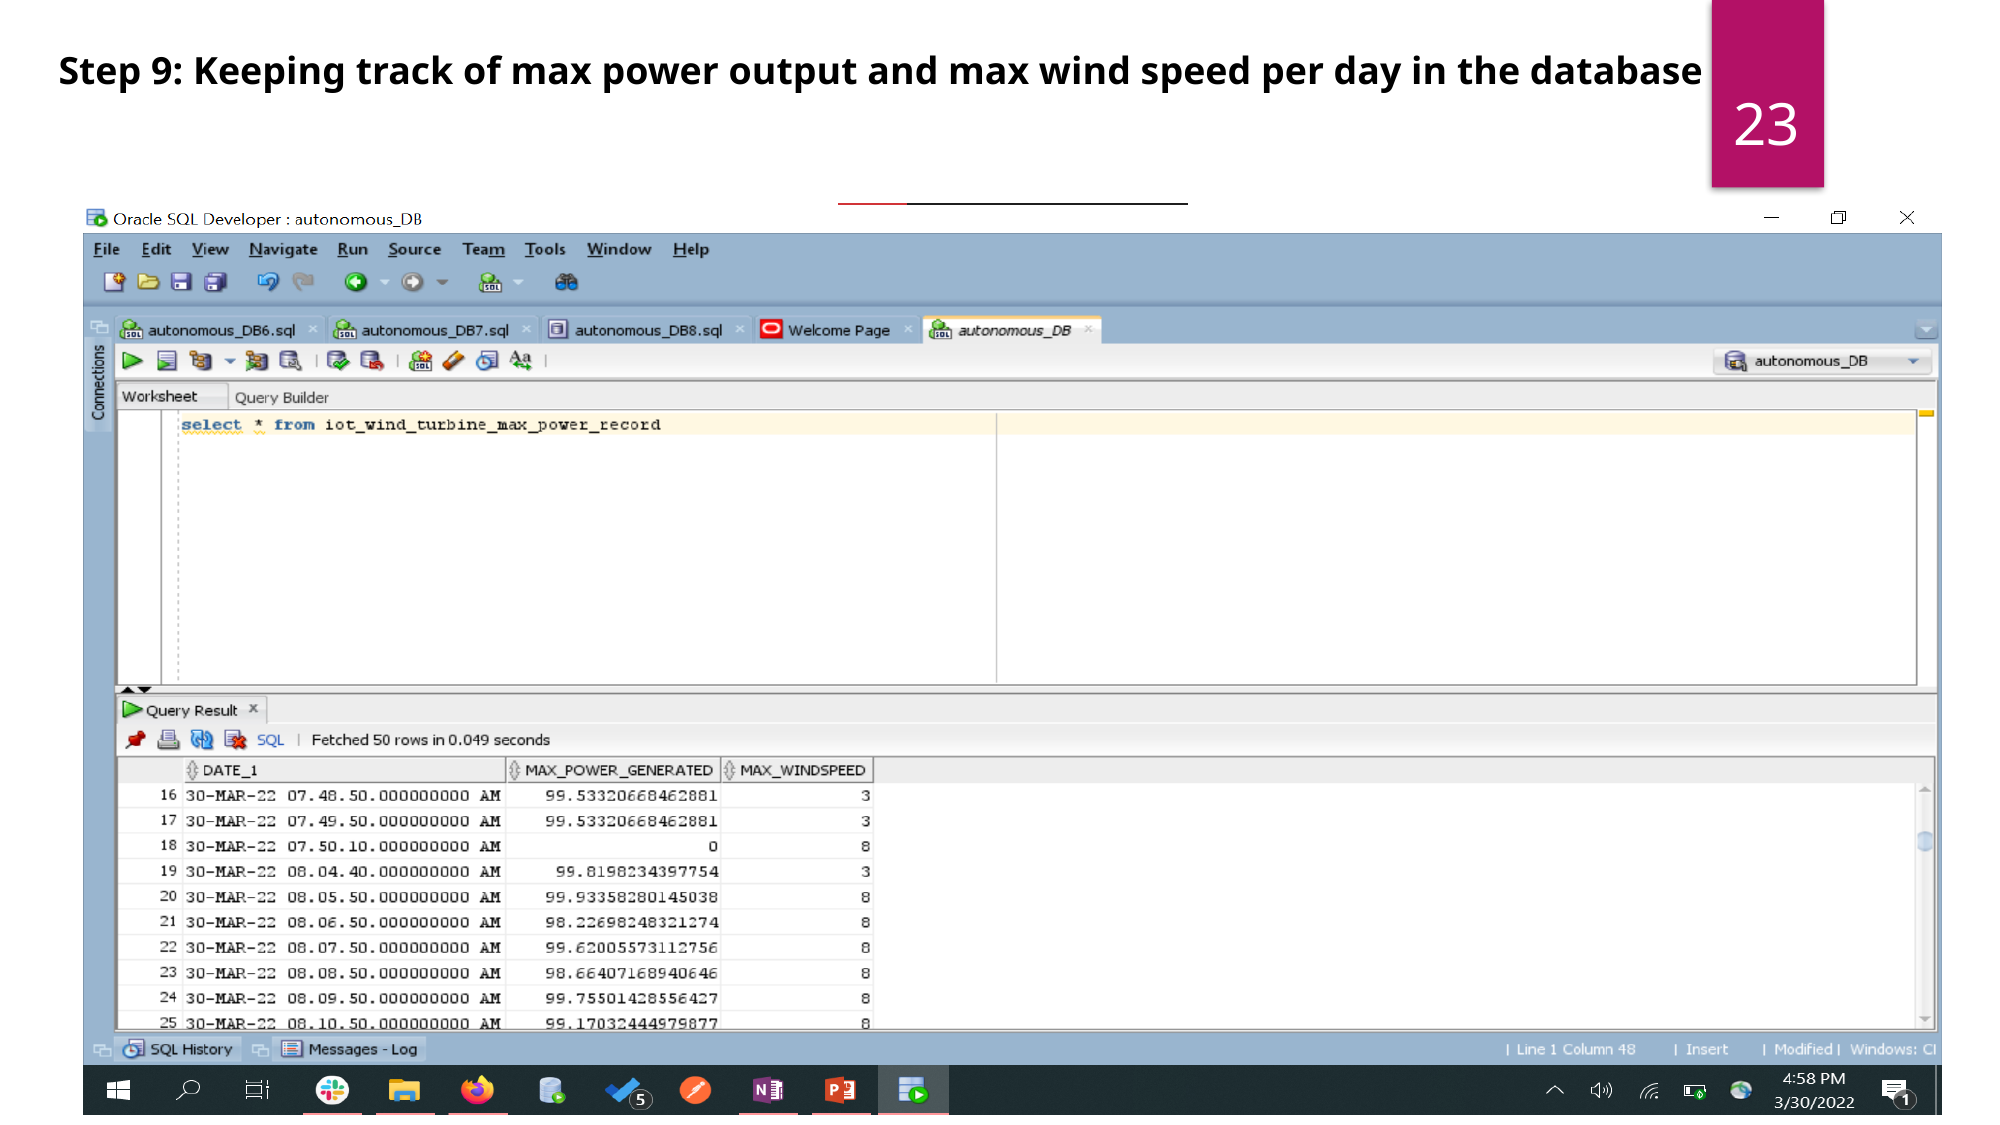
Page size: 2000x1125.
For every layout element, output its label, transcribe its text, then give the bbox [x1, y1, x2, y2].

picture [83, 203, 1942, 1116]
slide_number 23 [1697, 48, 1836, 175]
text_box Step 9: Keeping track of max power output and max wind speed per day in the database [58, 52, 1742, 181]
